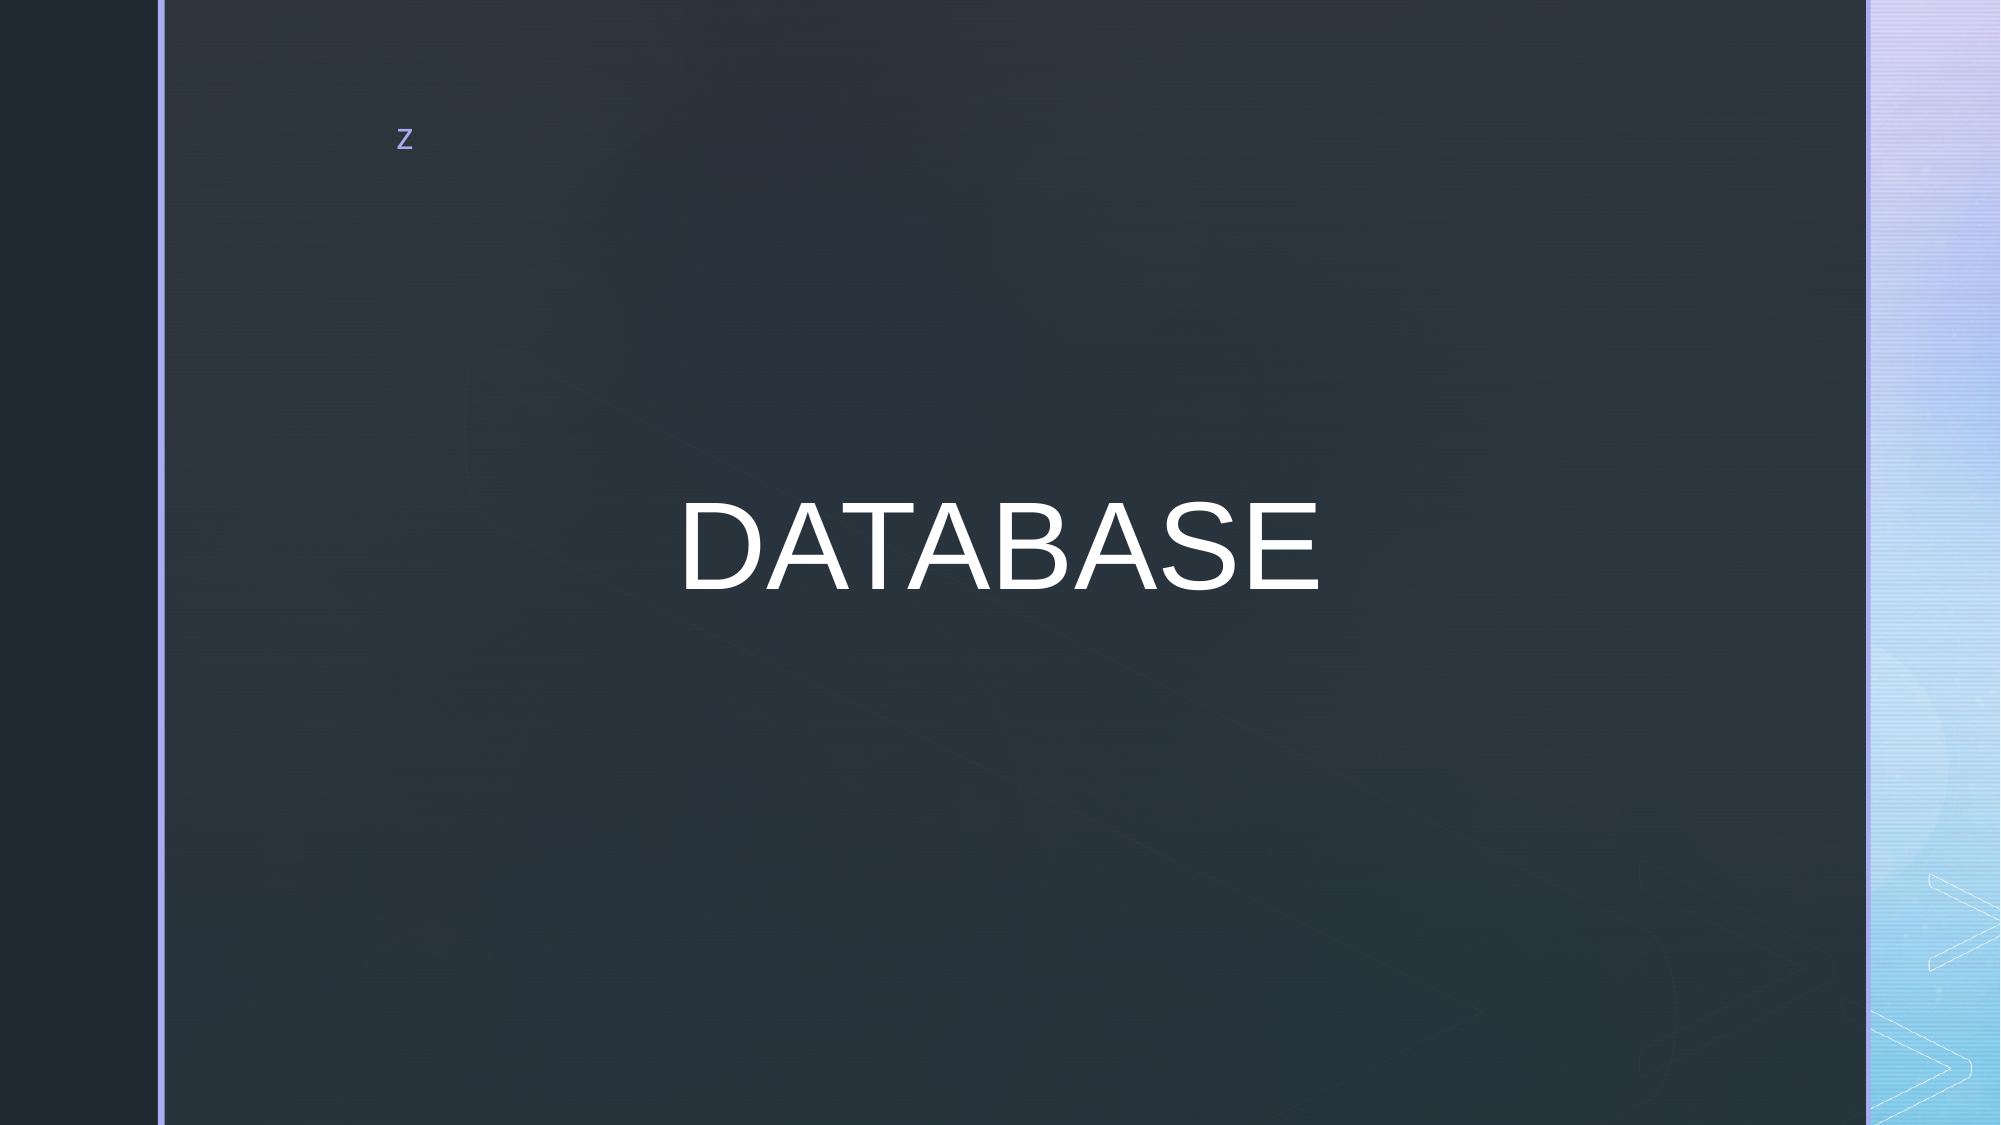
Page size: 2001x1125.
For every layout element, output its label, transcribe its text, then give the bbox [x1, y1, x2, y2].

title DATABASE [347, 474, 1653, 651]
picture [1871, 0, 2001, 1125]
